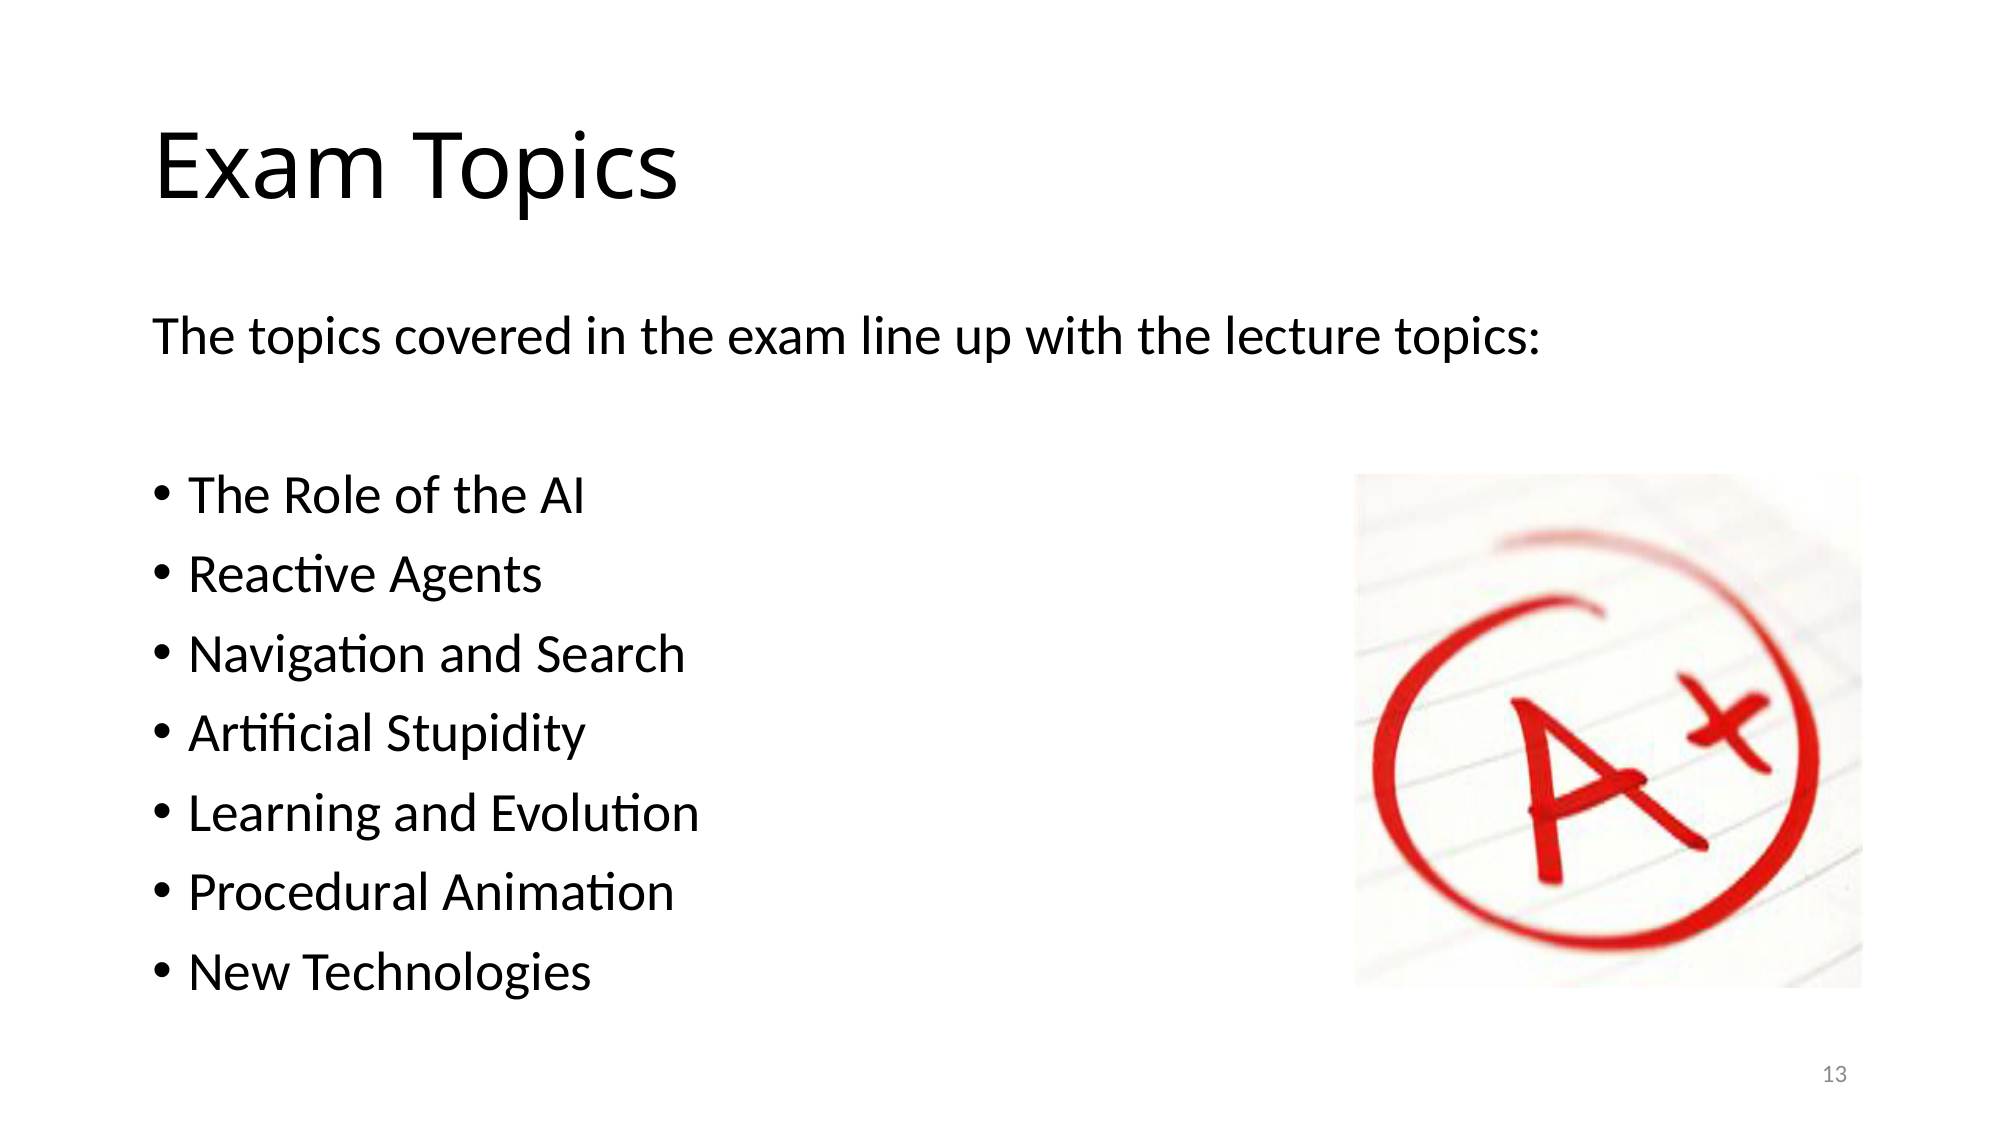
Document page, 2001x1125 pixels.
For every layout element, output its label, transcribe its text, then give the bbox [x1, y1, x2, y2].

list The topics covered in the exam line up with the lecture topics: The Role of the AI Reactive Agents Navigation and Search Artificial Stupidity Learning and Evolution Procedural Animation New Technologies [137, 299, 1863, 1014]
slide_number 13 [1412, 1042, 1863, 1103]
picture [1354, 474, 1863, 988]
title Exam Topics [137, 59, 1863, 278]
